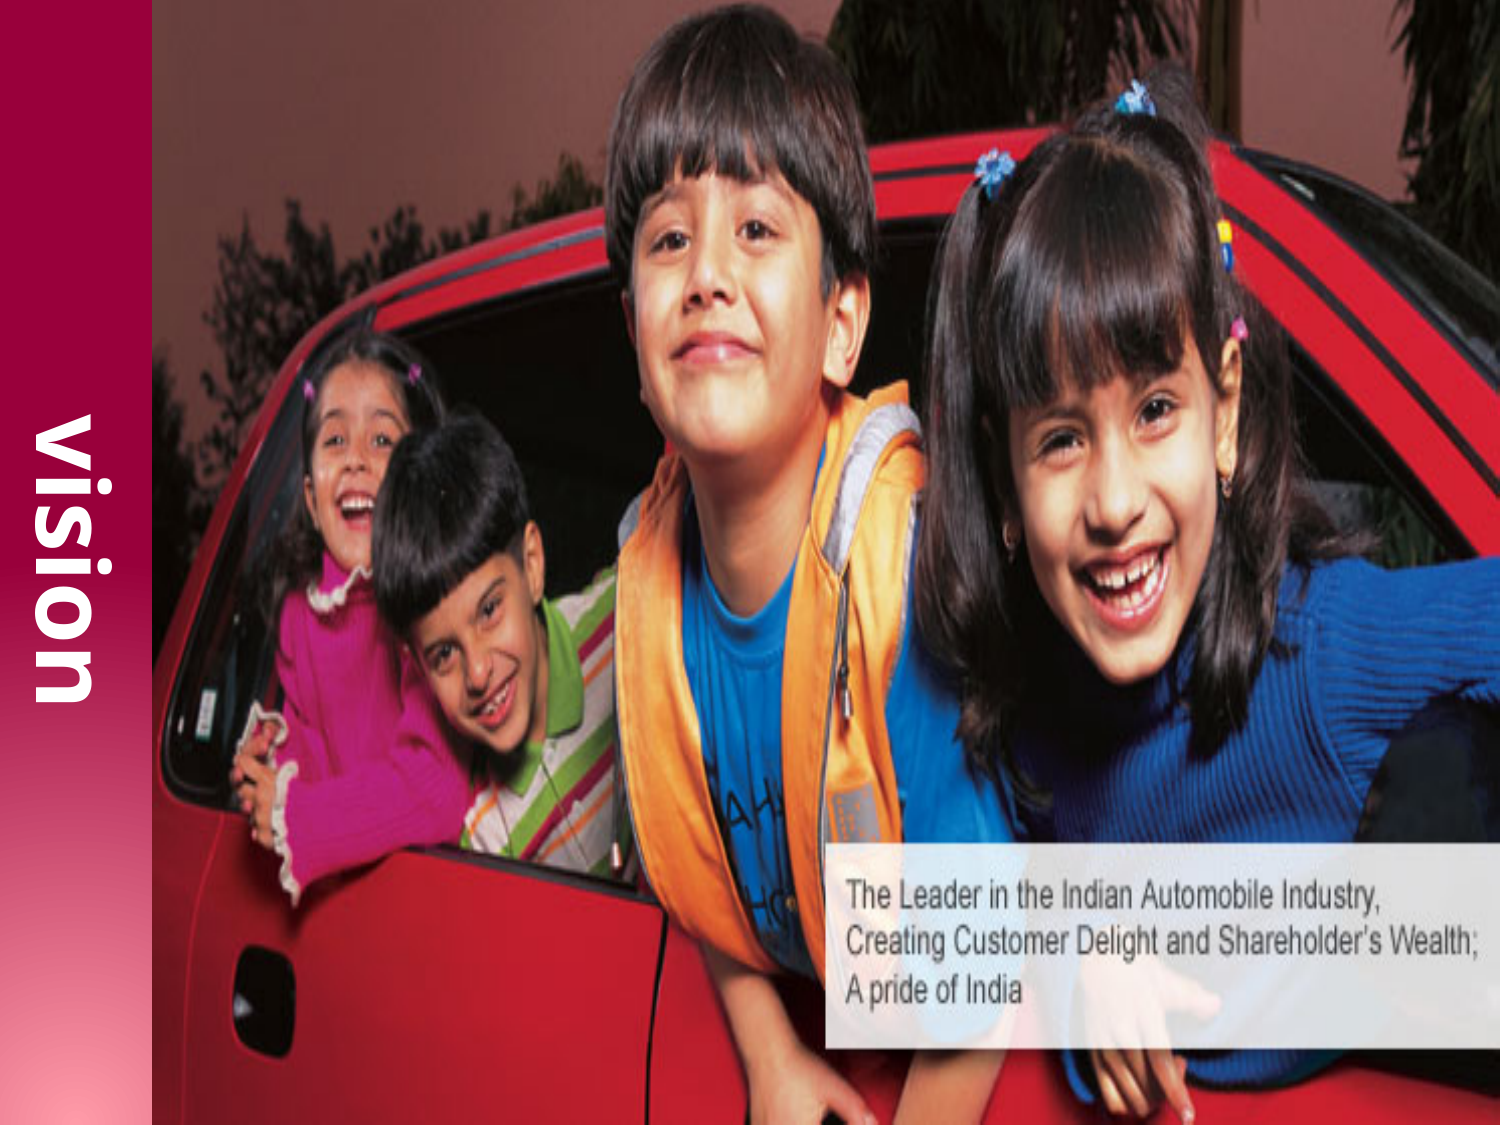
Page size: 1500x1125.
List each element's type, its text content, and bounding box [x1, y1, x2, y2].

picture [152, 0, 1500, 1125]
text_box vision [0, 0, 148, 1125]
